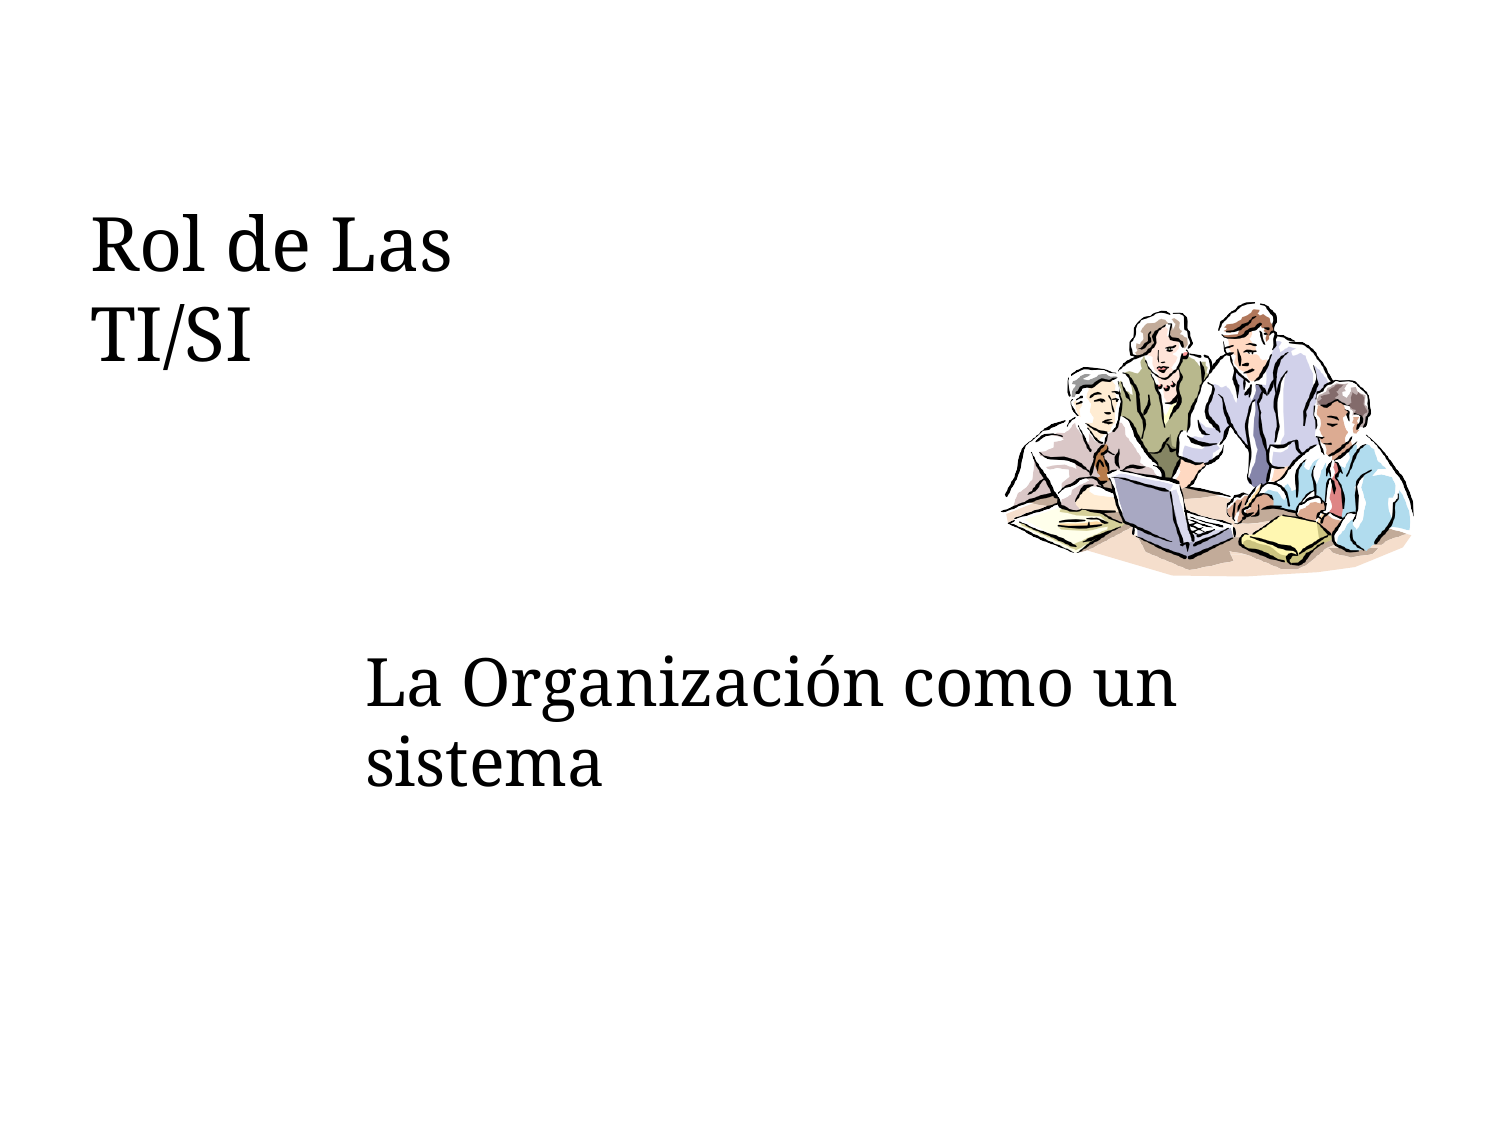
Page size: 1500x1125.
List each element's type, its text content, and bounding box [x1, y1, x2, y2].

text_box [1000, 302, 1414, 571]
text_box Rol de Las TI/SI [87, 194, 593, 377]
text_box [995, 511, 1000, 522]
text_box [1157, 571, 1327, 577]
text_box La Organización como un sistema [362, 637, 1251, 800]
